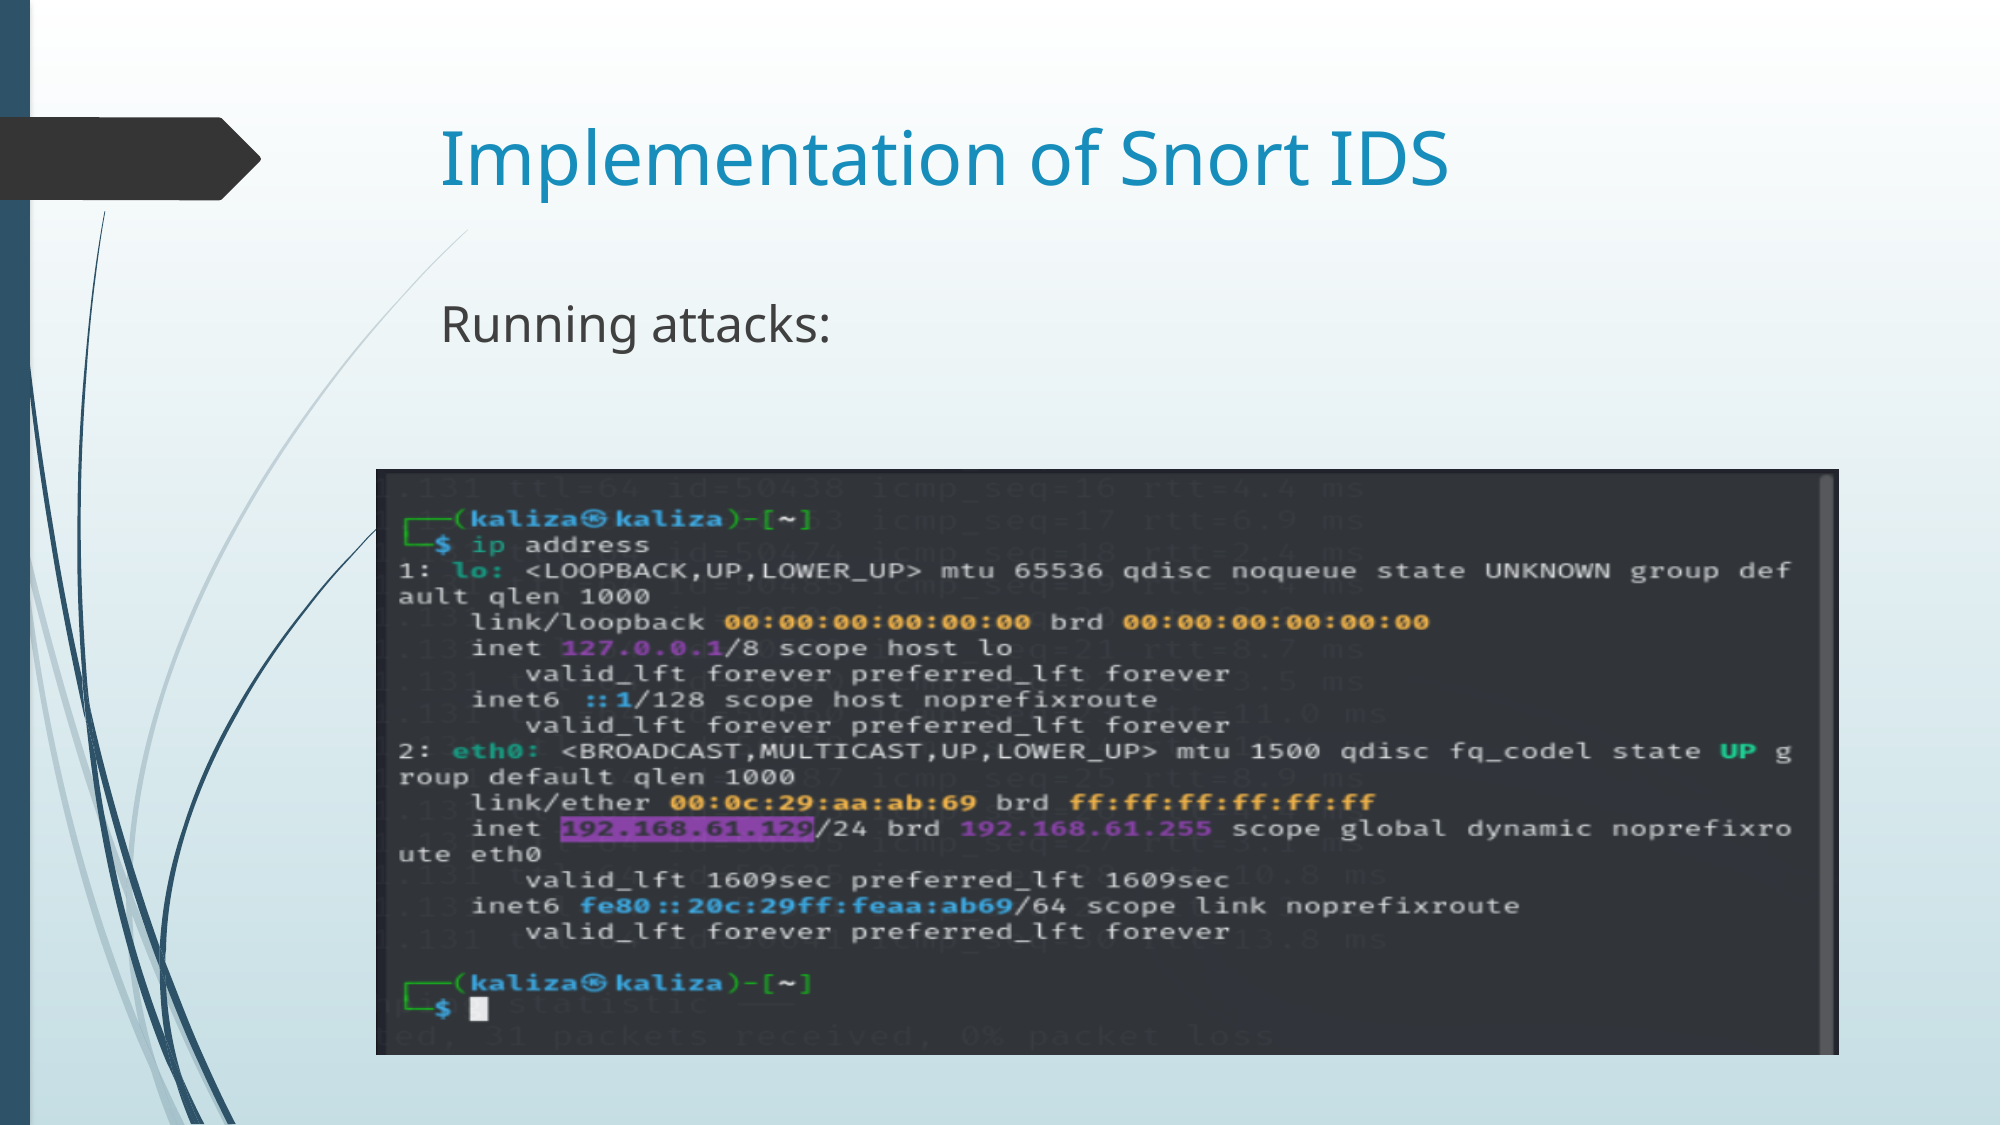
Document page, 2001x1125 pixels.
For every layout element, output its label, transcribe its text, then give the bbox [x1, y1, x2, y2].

title Implementation of Snort IDS [425, 102, 1888, 313]
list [375, 469, 1839, 1055]
list Running attacks: [425, 265, 1081, 360]
